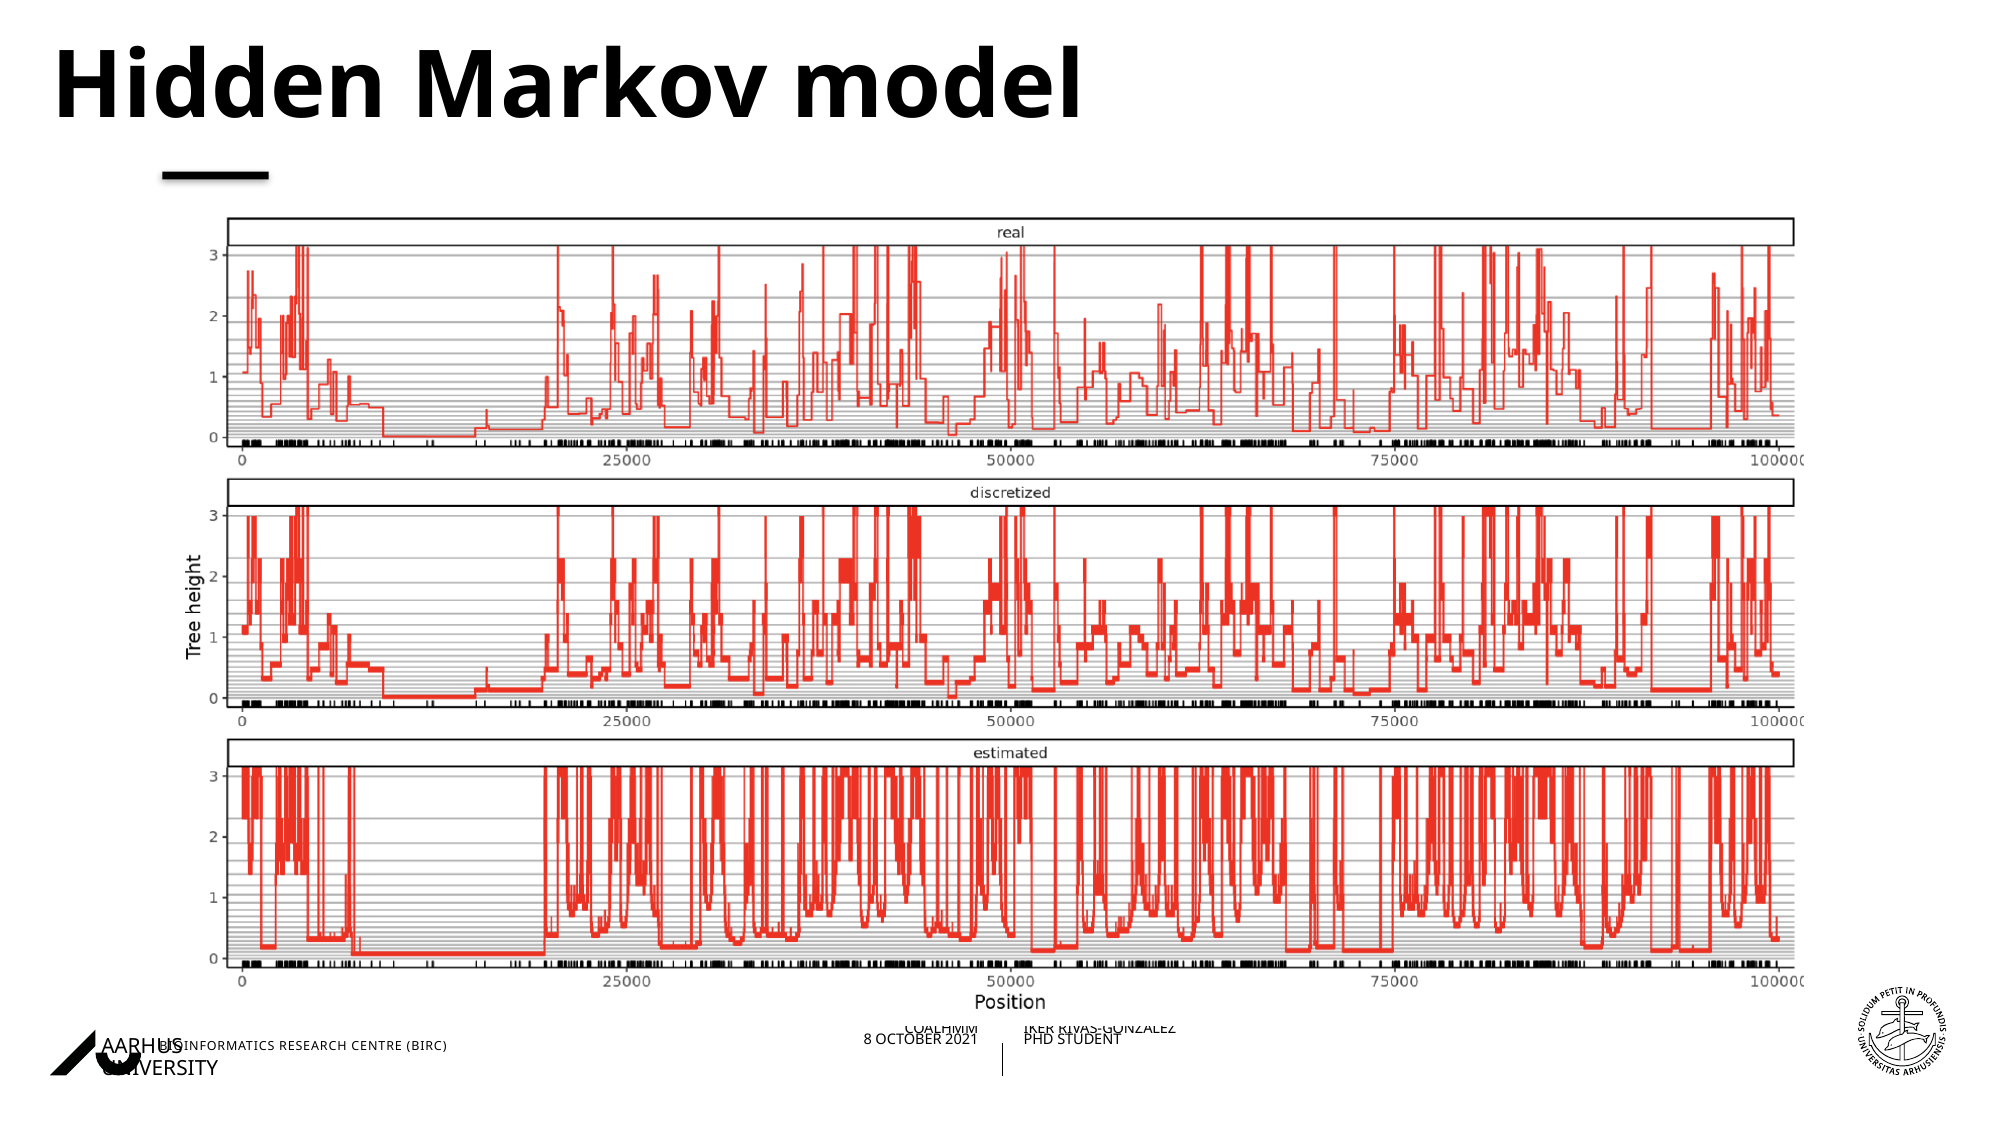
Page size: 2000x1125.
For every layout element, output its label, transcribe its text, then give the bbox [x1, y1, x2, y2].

picture [172, 207, 1813, 1026]
title Hidden Markov model [51, 37, 1948, 162]
